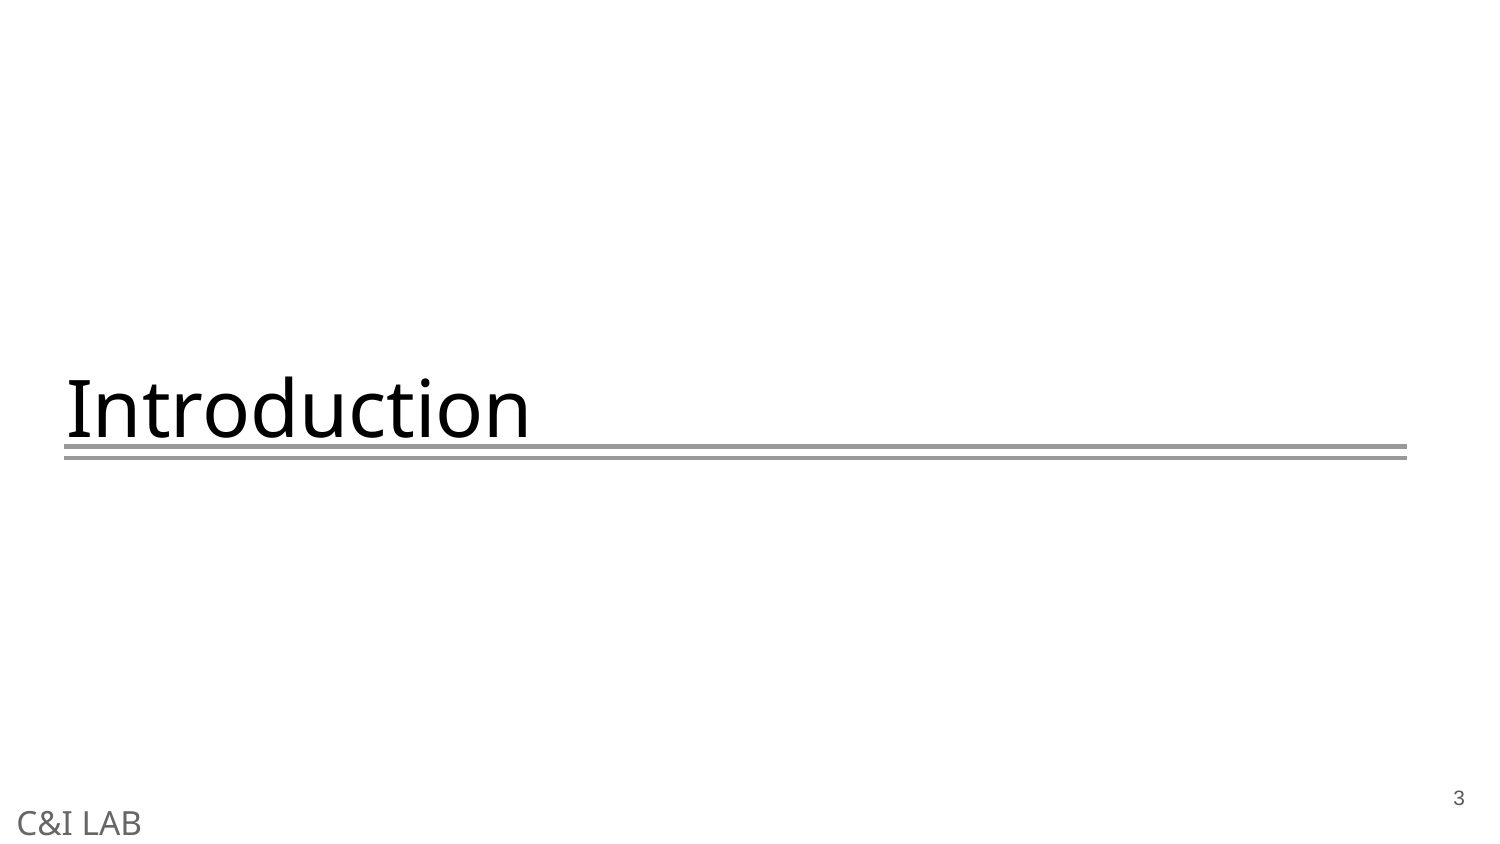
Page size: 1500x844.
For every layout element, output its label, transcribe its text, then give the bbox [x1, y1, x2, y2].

title Introduction [51, 342, 1449, 437]
slide_number 3 [1389, 764, 1480, 801]
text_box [63, 446, 1407, 459]
text_box C&I LAB [1, 801, 1500, 844]
